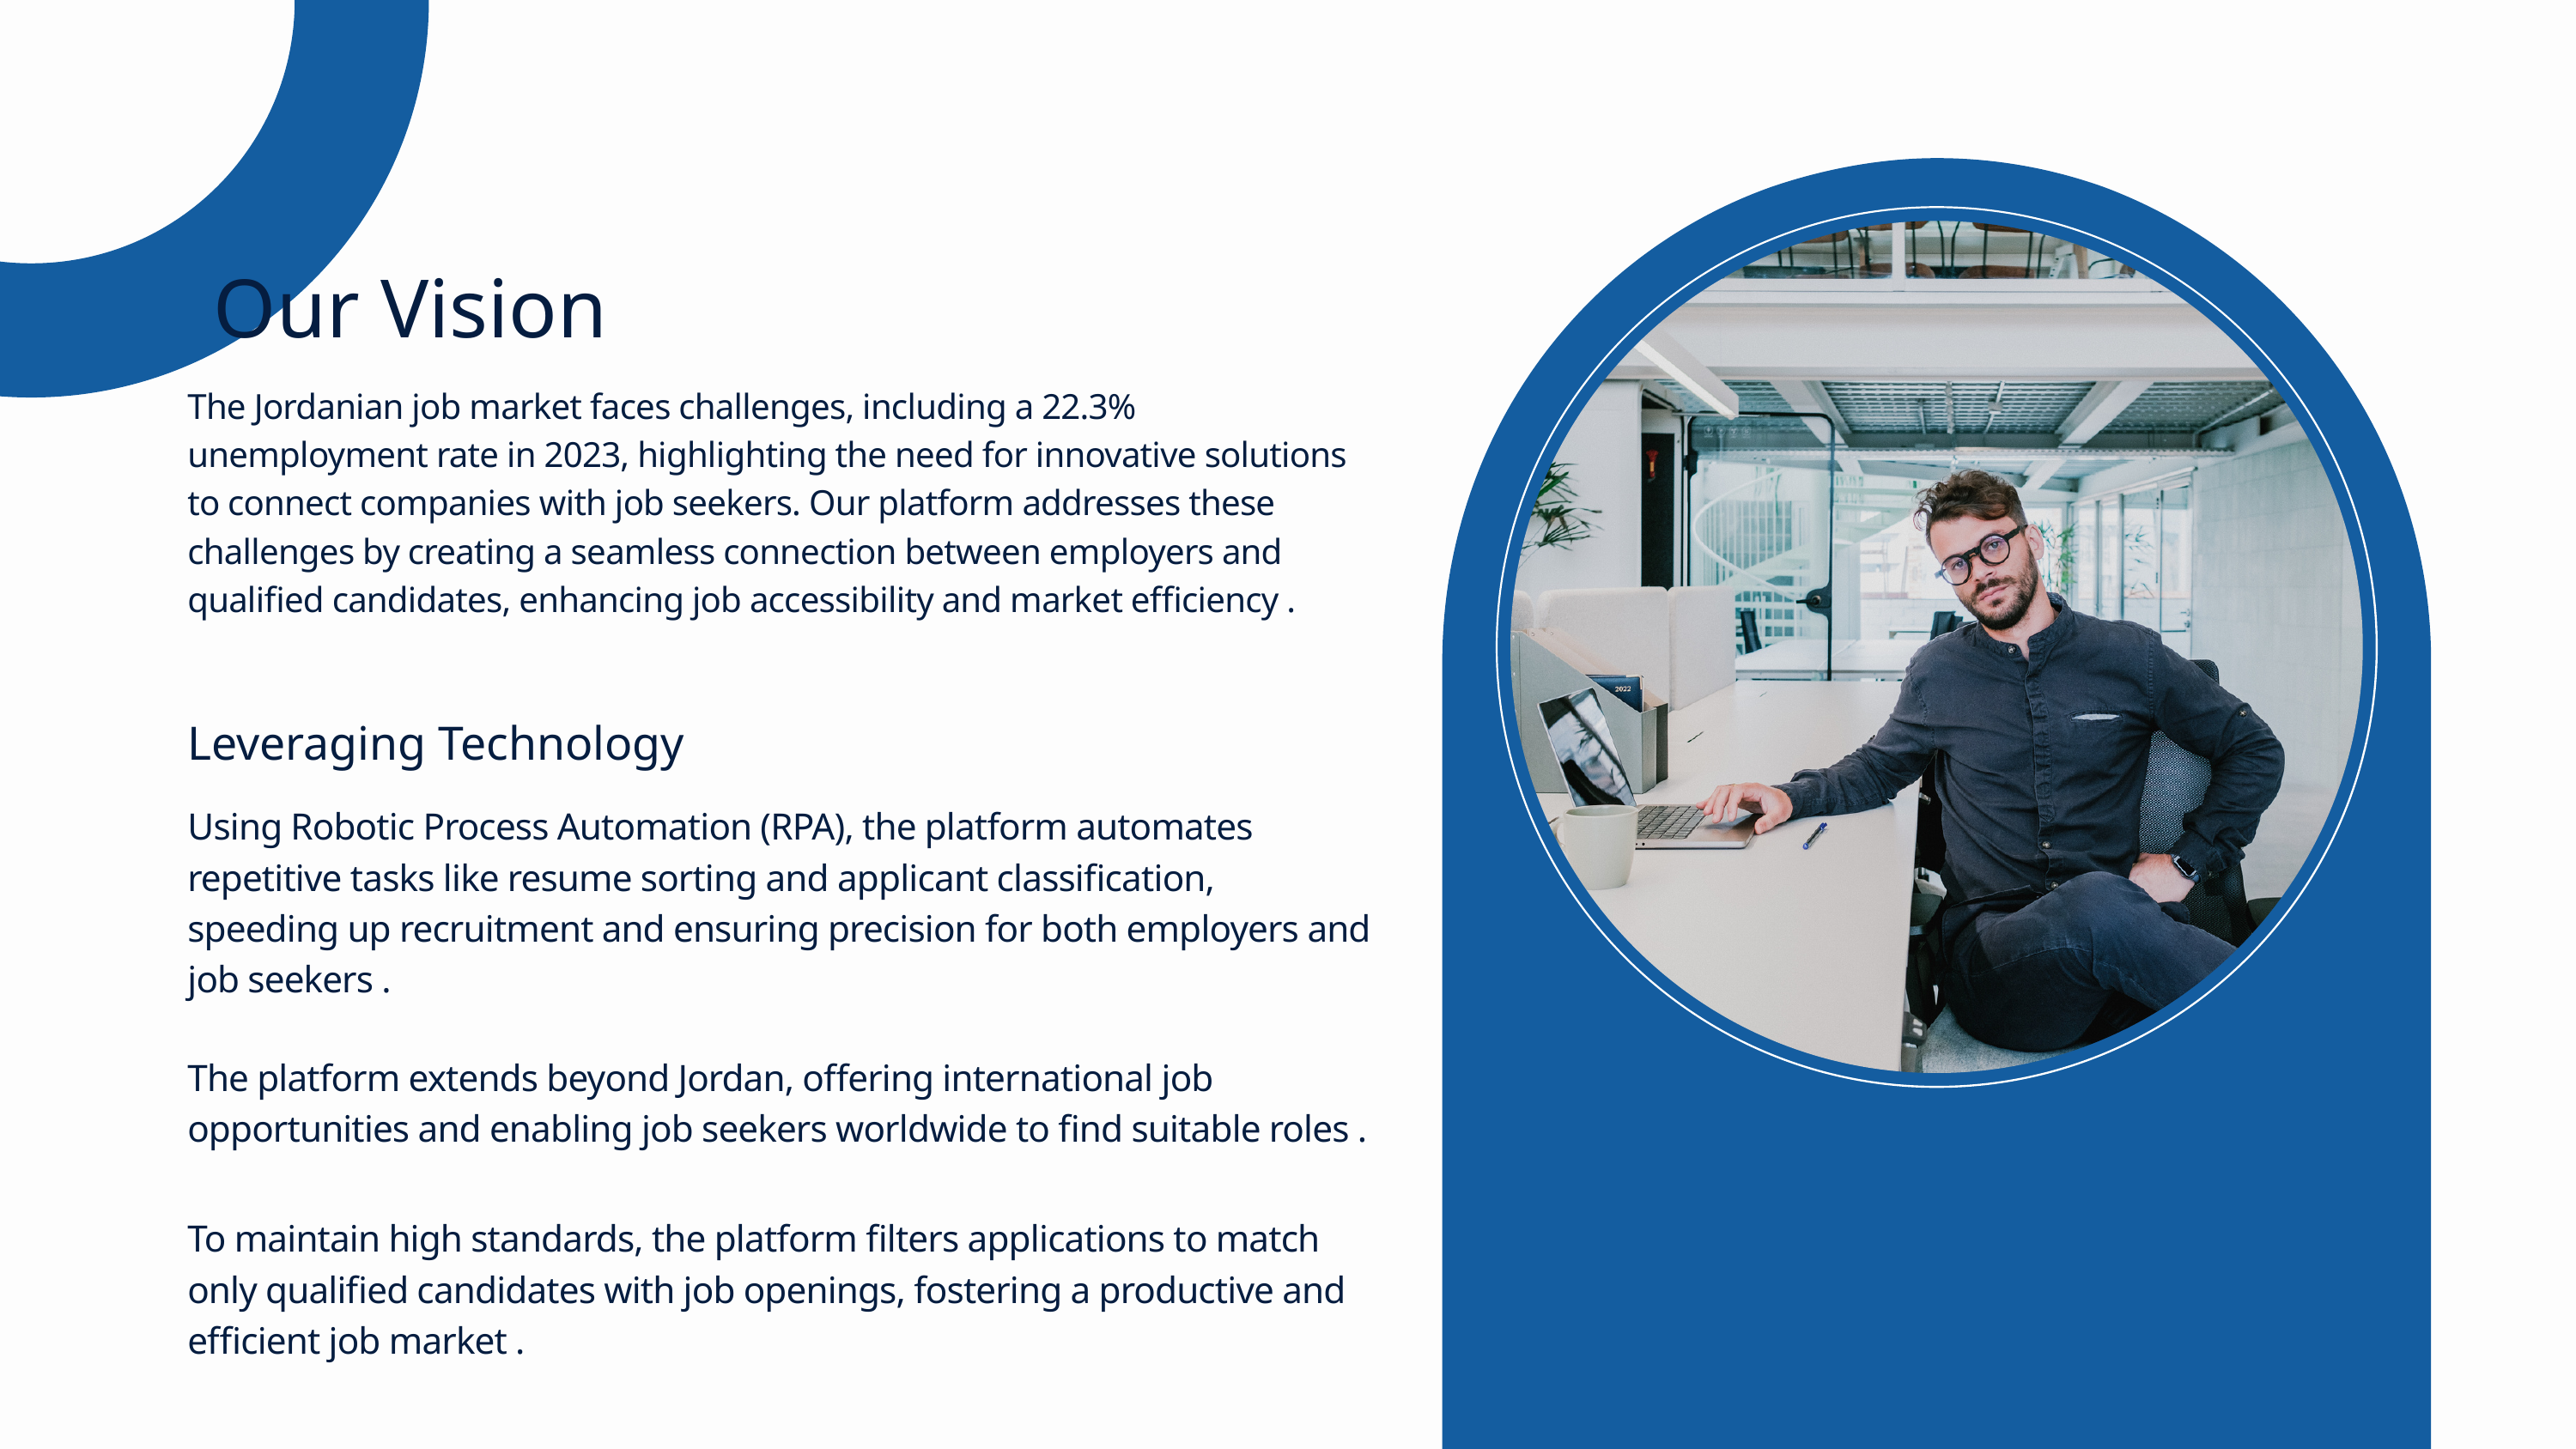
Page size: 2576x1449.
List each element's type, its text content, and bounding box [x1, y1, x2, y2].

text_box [0, 0, 362, 331]
text_box The Jordanian job market faces challenges, including a 22.3% unemployment rate in 2023, highlighting the need for innovative solutions to connect companies with job seekers. Our platform addresses these challenges by creating a seamless connection between employers and qualified candidates, enhancing job accessibility and market efficiency . [187, 329, 1373, 678]
text_box Using Robotic Process Automation (RPA), the platform automates repetitive tasks like resume sorting and applicant classification, speeding up recruitment and ensuring precision for both employers and job seekers . [187, 797, 1373, 996]
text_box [1442, 157, 2432, 1449]
text_box Our Vision [214, 240, 799, 354]
text_box Leveraging Technology [187, 705, 1045, 770]
text_box The platform extends beyond Jordan, offering international job opportunities and enabling job seekers worldwide to find suitable roles . [187, 996, 1373, 1149]
text_box To maintain high standards, the platform filters applications to match only qualified candidates with job openings, fostering a productive and efficient job market . [187, 1157, 1373, 1361]
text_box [1494, 205, 2379, 1089]
